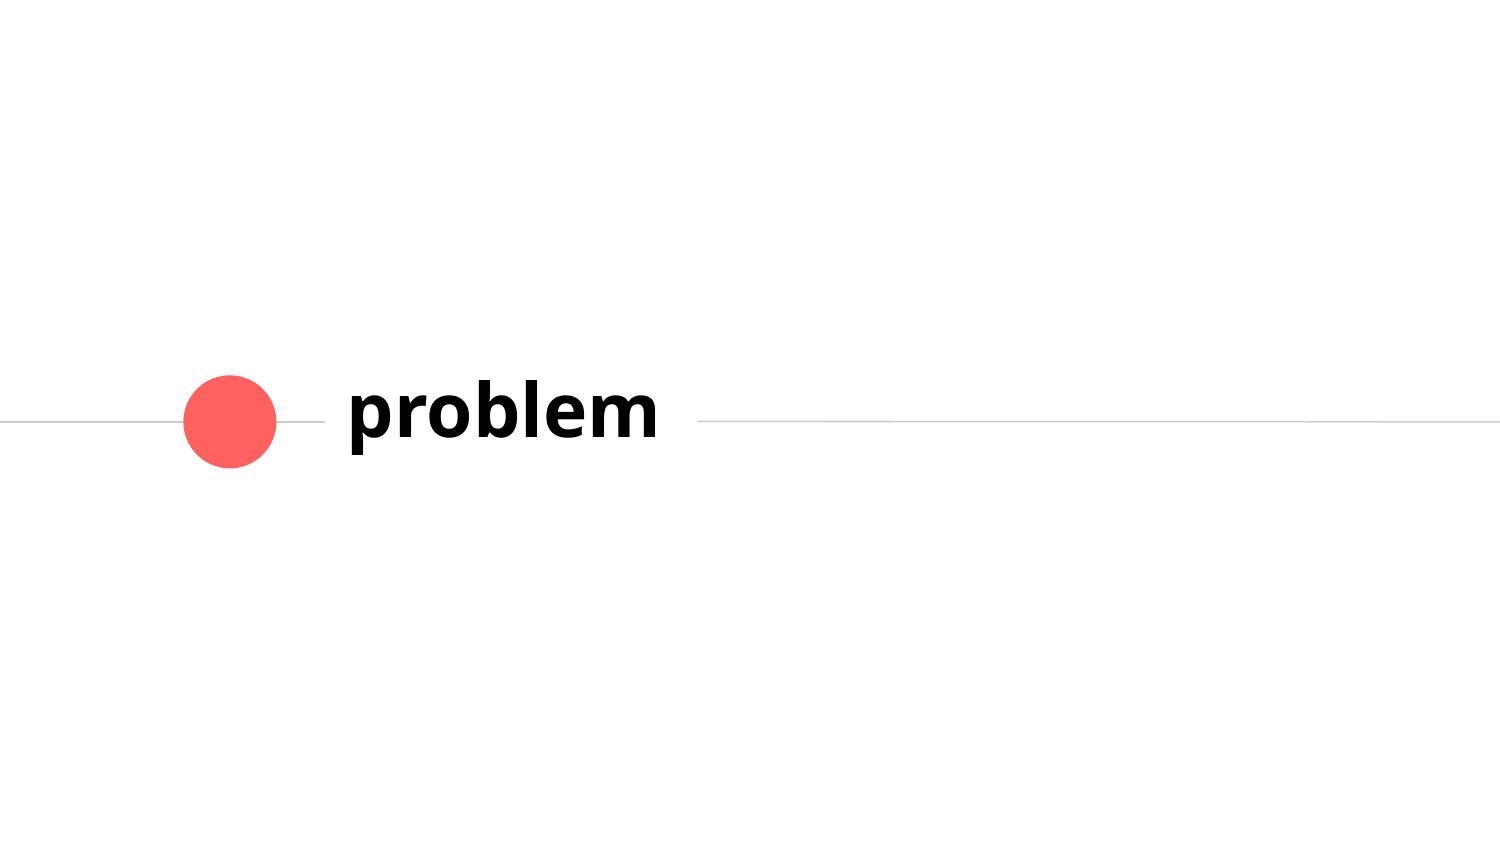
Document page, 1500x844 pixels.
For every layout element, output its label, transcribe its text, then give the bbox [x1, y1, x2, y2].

title problem [331, 277, 1013, 469]
